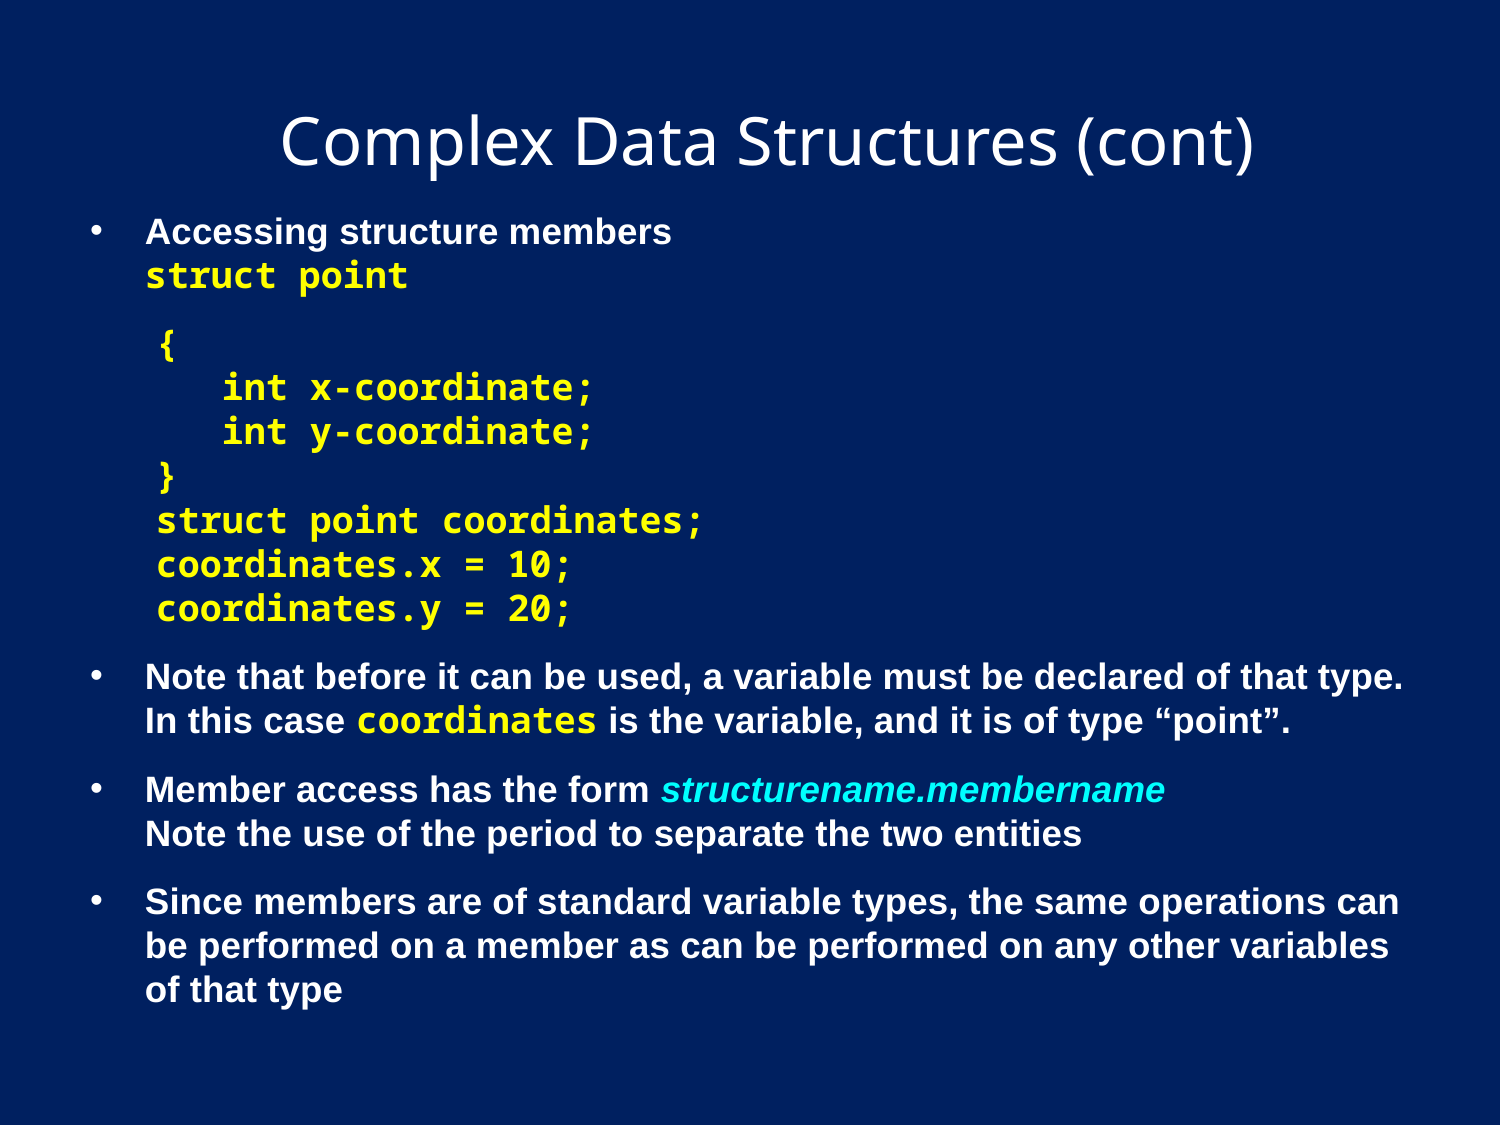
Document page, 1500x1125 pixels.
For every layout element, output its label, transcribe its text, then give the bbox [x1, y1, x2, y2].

title Complex Data Structures (cont) [75, 45, 1460, 233]
text_box Accessing structure members struct point { int x-coordinate; int y-coordinate; } struct point coordinates; coordinates.x = 10; coordinates.y = 20; Note that before it can be used, a variable must be declared of that type. In this case coordinates is the variable, and it is of type “point”. Member access has the form structurename.membername Note the use of the period to separate the two entities Since members are of standard variable types, the same operations can be performed on a member as can be performed on any other variables of that type [74, 200, 1425, 1063]
